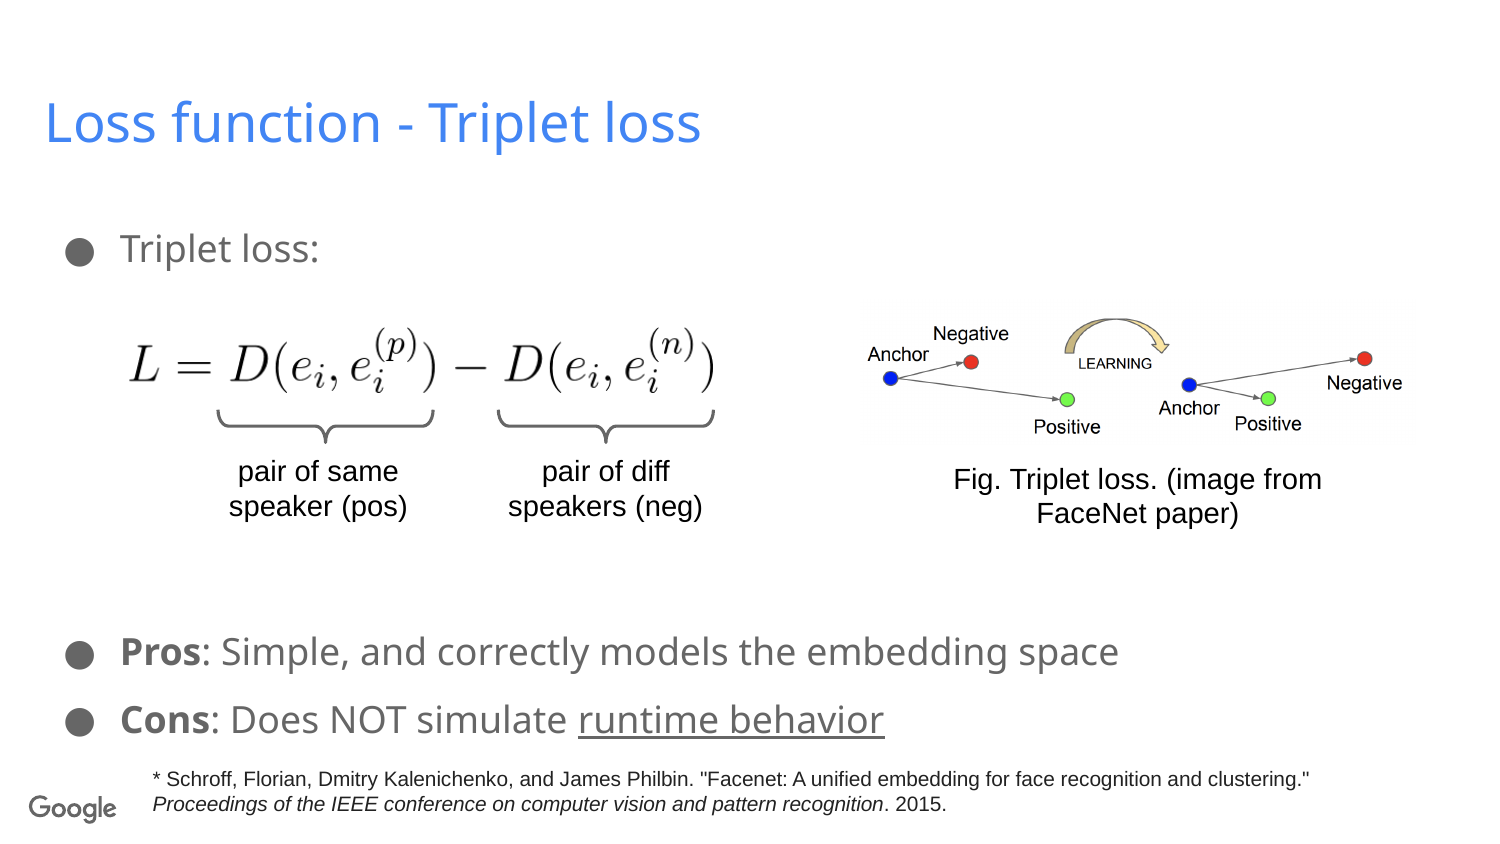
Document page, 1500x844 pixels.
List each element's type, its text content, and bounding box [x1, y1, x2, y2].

text_box * Schroff, Florian, Dmitry Kalenichenko, and James Philbin. "Facenet: A unified embedding for face recognition and clustering." Proceedings of the IEEE conference on computer vision and pattern recognition. 2015. [137, 751, 1336, 844]
list Triplet loss: Pros: Simple, and correctly models the embedding space Cons: Does NOT simulate runtime behavior [29, 187, 1471, 748]
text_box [859, 298, 1416, 540]
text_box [129, 327, 720, 524]
title Loss function - Triplet loss [29, 73, 1471, 168]
